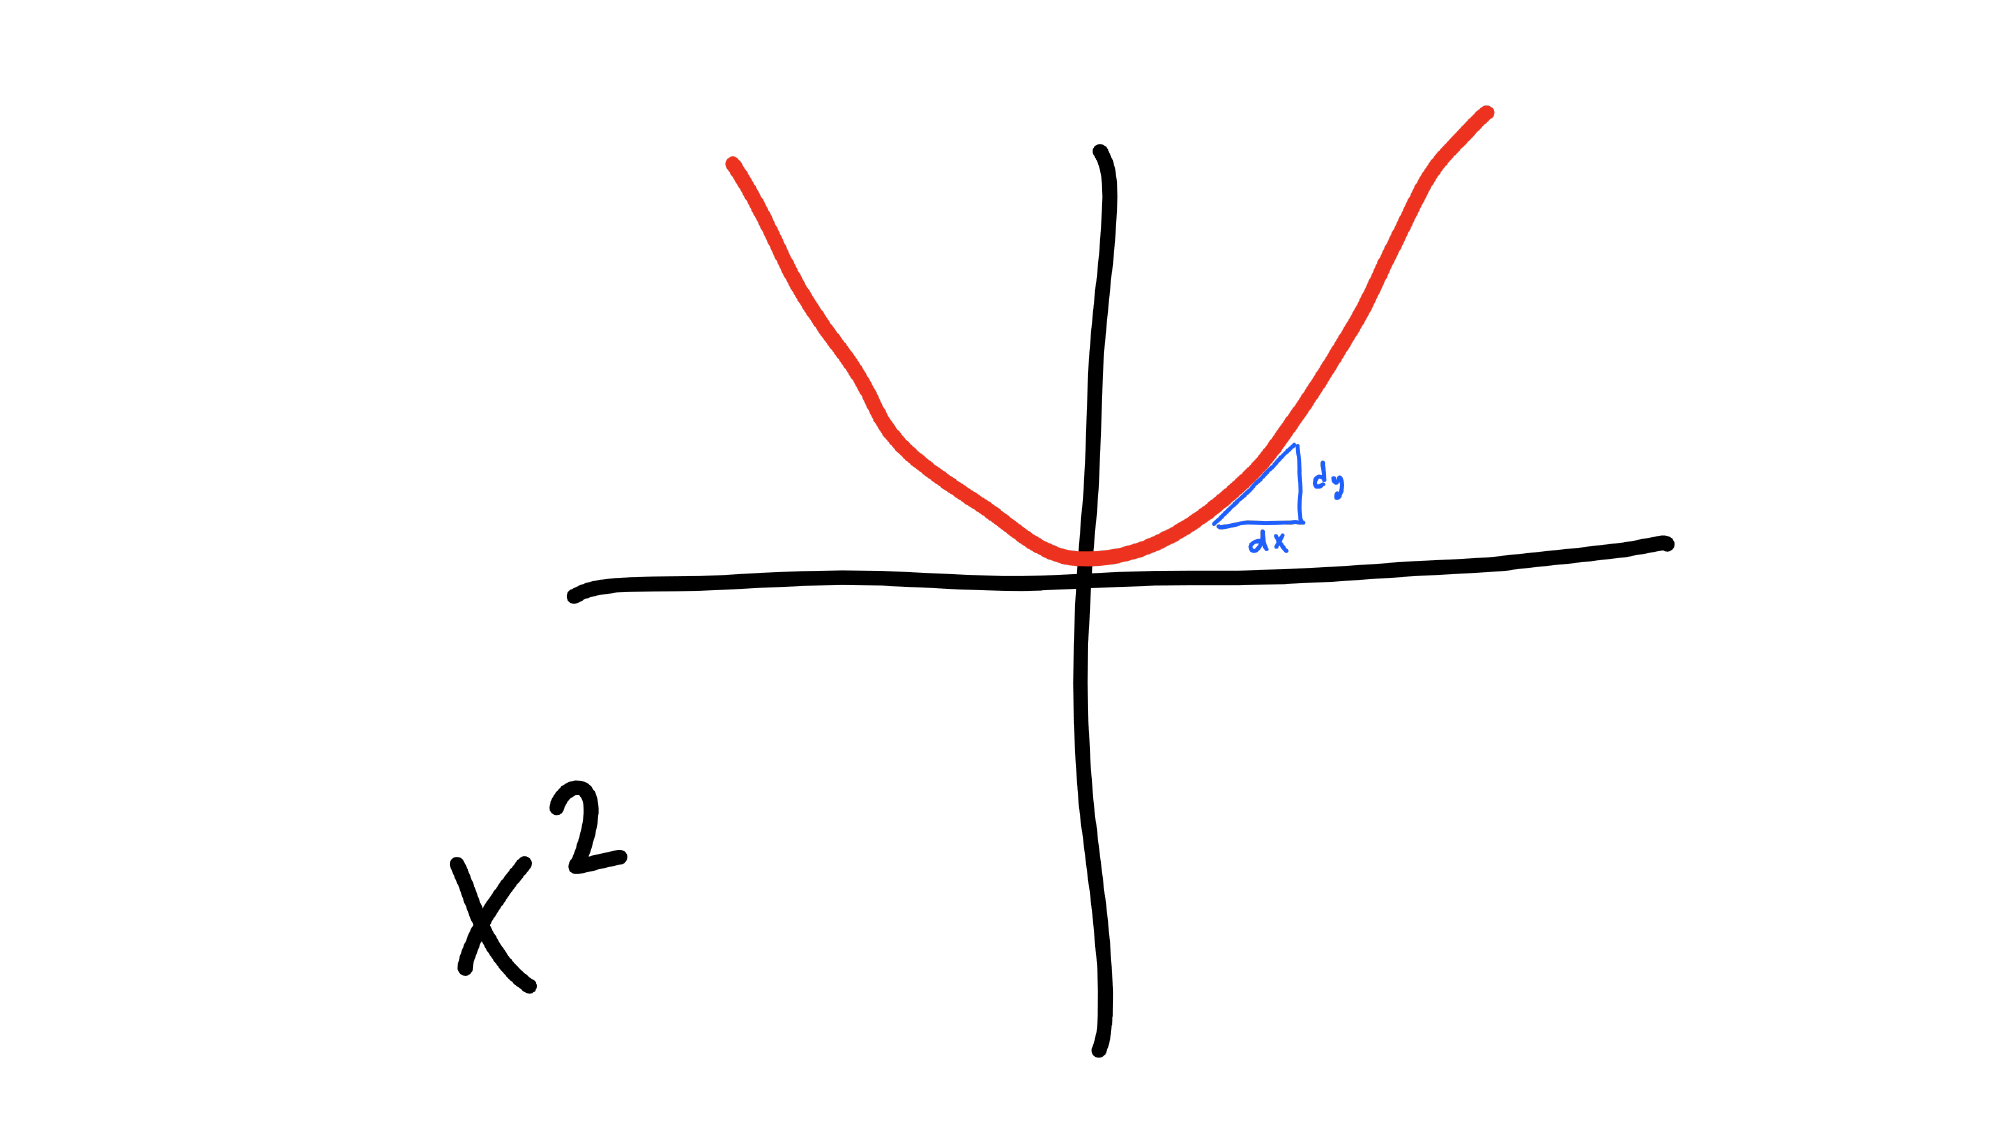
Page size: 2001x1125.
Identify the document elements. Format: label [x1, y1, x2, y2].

picture [325, 67, 1675, 1058]
